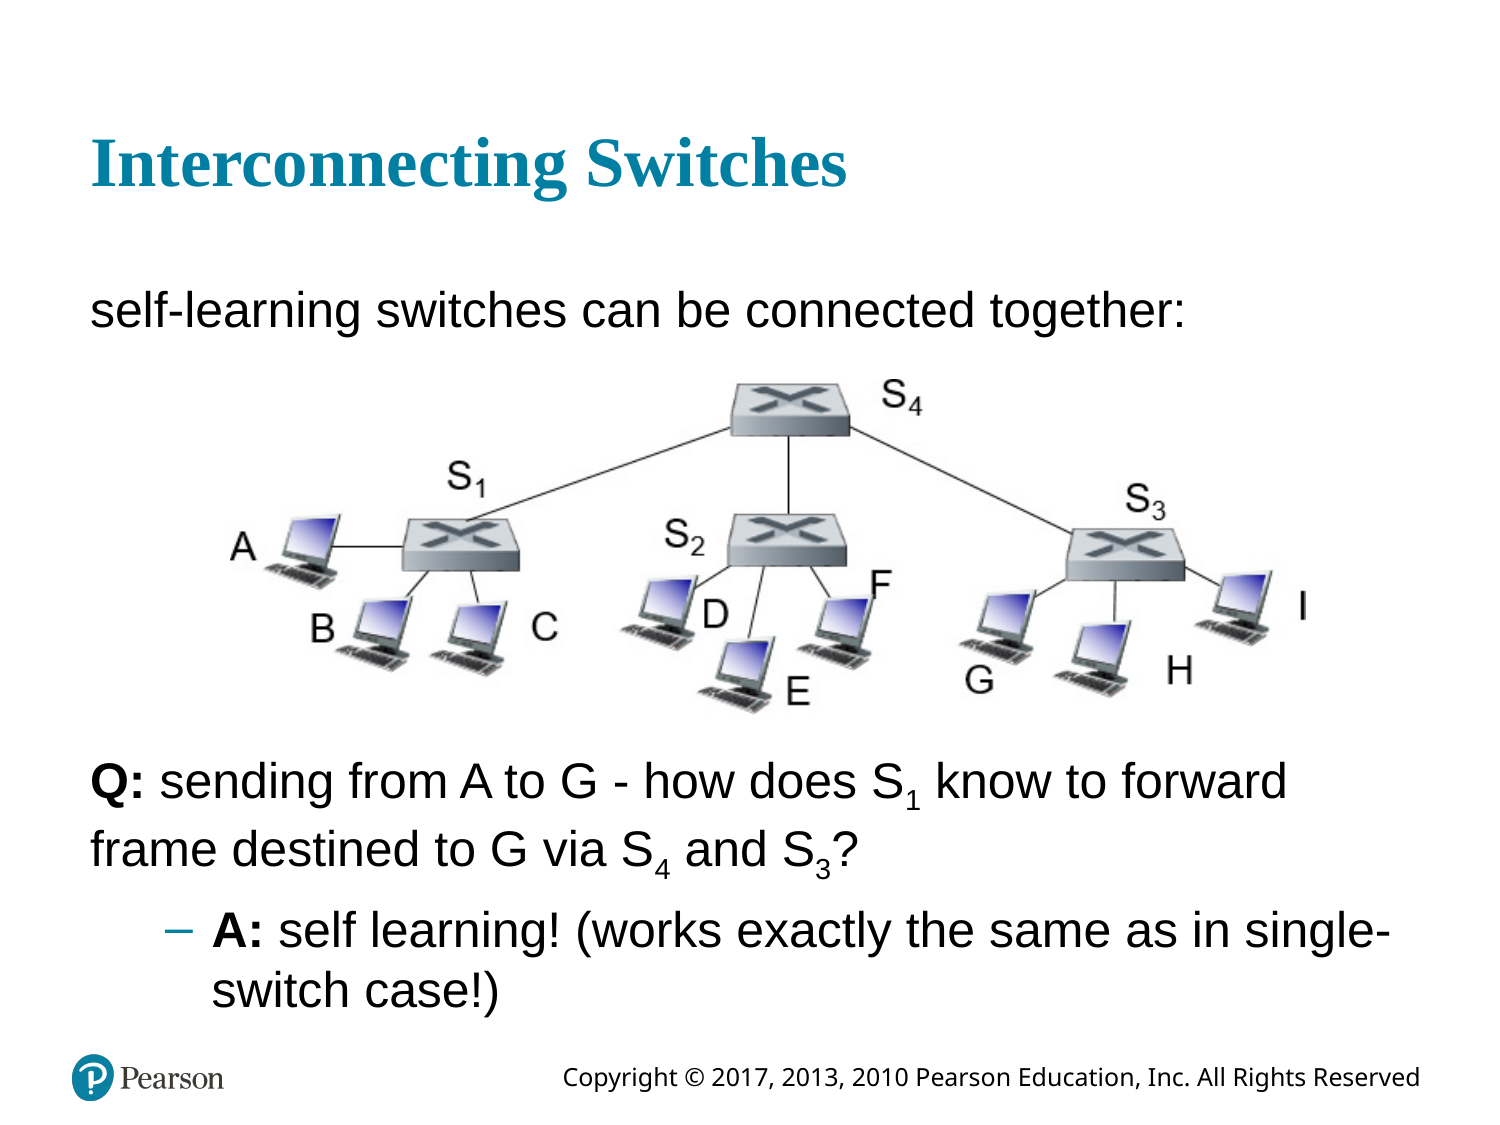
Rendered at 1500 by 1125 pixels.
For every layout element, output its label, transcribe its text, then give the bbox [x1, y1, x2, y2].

picture [230, 379, 1306, 716]
picture [98, 1054, 224, 1101]
picture [80, 1063, 106, 1088]
picture [72, 1054, 88, 1070]
list Q: sending from A to G - how does S1 know to forward frame destined to G via S4 and S3? A: self learning! (works exactly the same as in single-switch case!) [75, 733, 1425, 1005]
list self-learning switches can be connected together: [75, 262, 1425, 345]
title Interconnecting Switches [75, 35, 1425, 216]
picture [72, 1087, 83, 1101]
